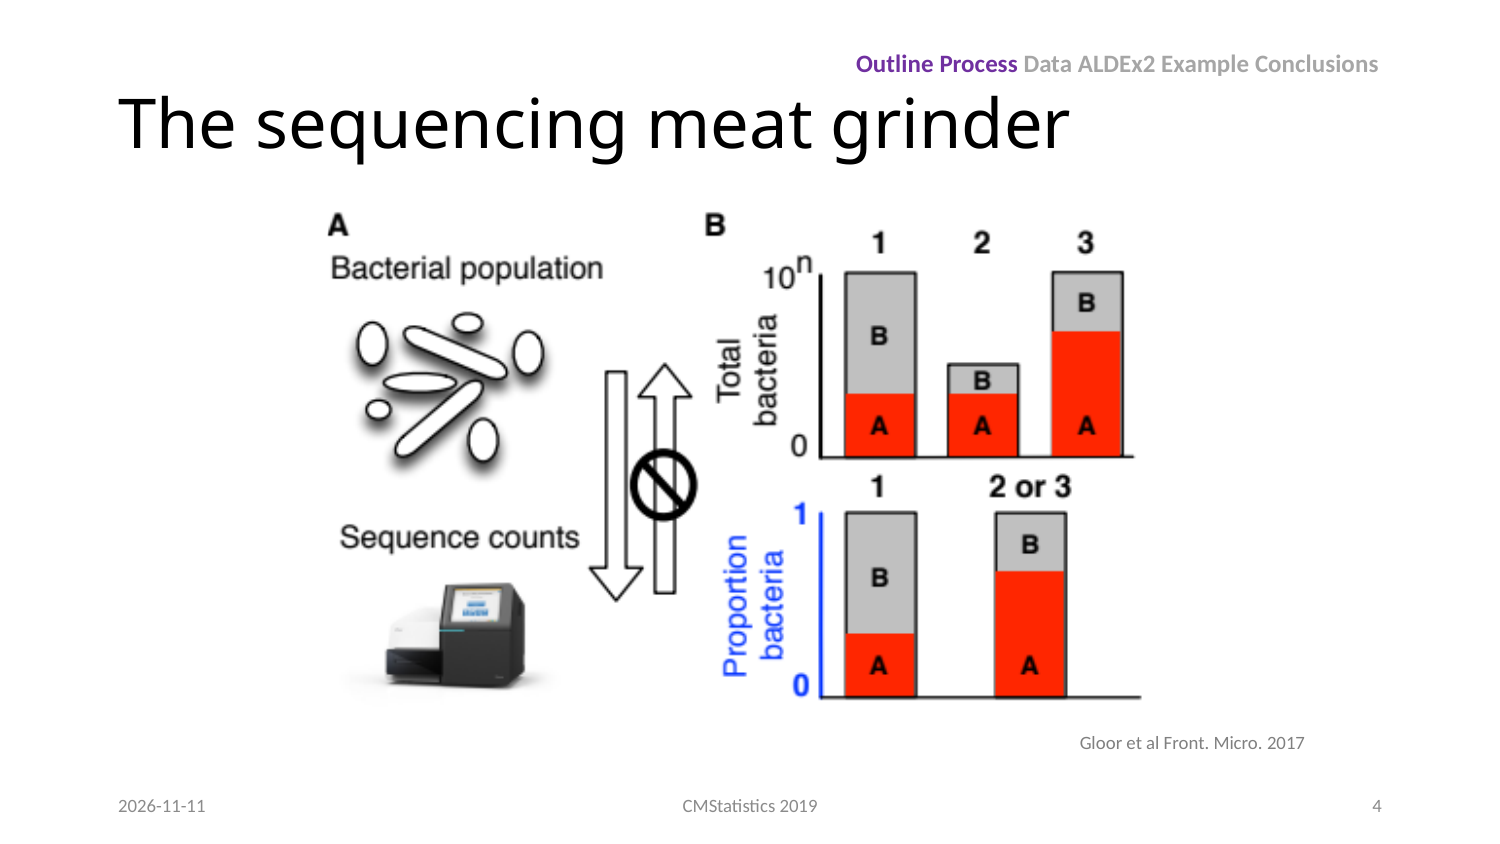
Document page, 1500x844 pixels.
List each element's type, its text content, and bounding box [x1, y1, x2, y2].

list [327, 207, 1173, 724]
text_box Outline Process Data ALDEx2 Example Conclusions [841, 39, 1395, 85]
slide_number 4 [1059, 782, 1397, 827]
footer CMStatistics 2019 [496, 782, 1004, 827]
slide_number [103, 782, 441, 827]
title The sequencing meat grinder [103, 44, 1397, 208]
text_box Gloor et al Front. Micro. 2017 [1064, 723, 1320, 761]
